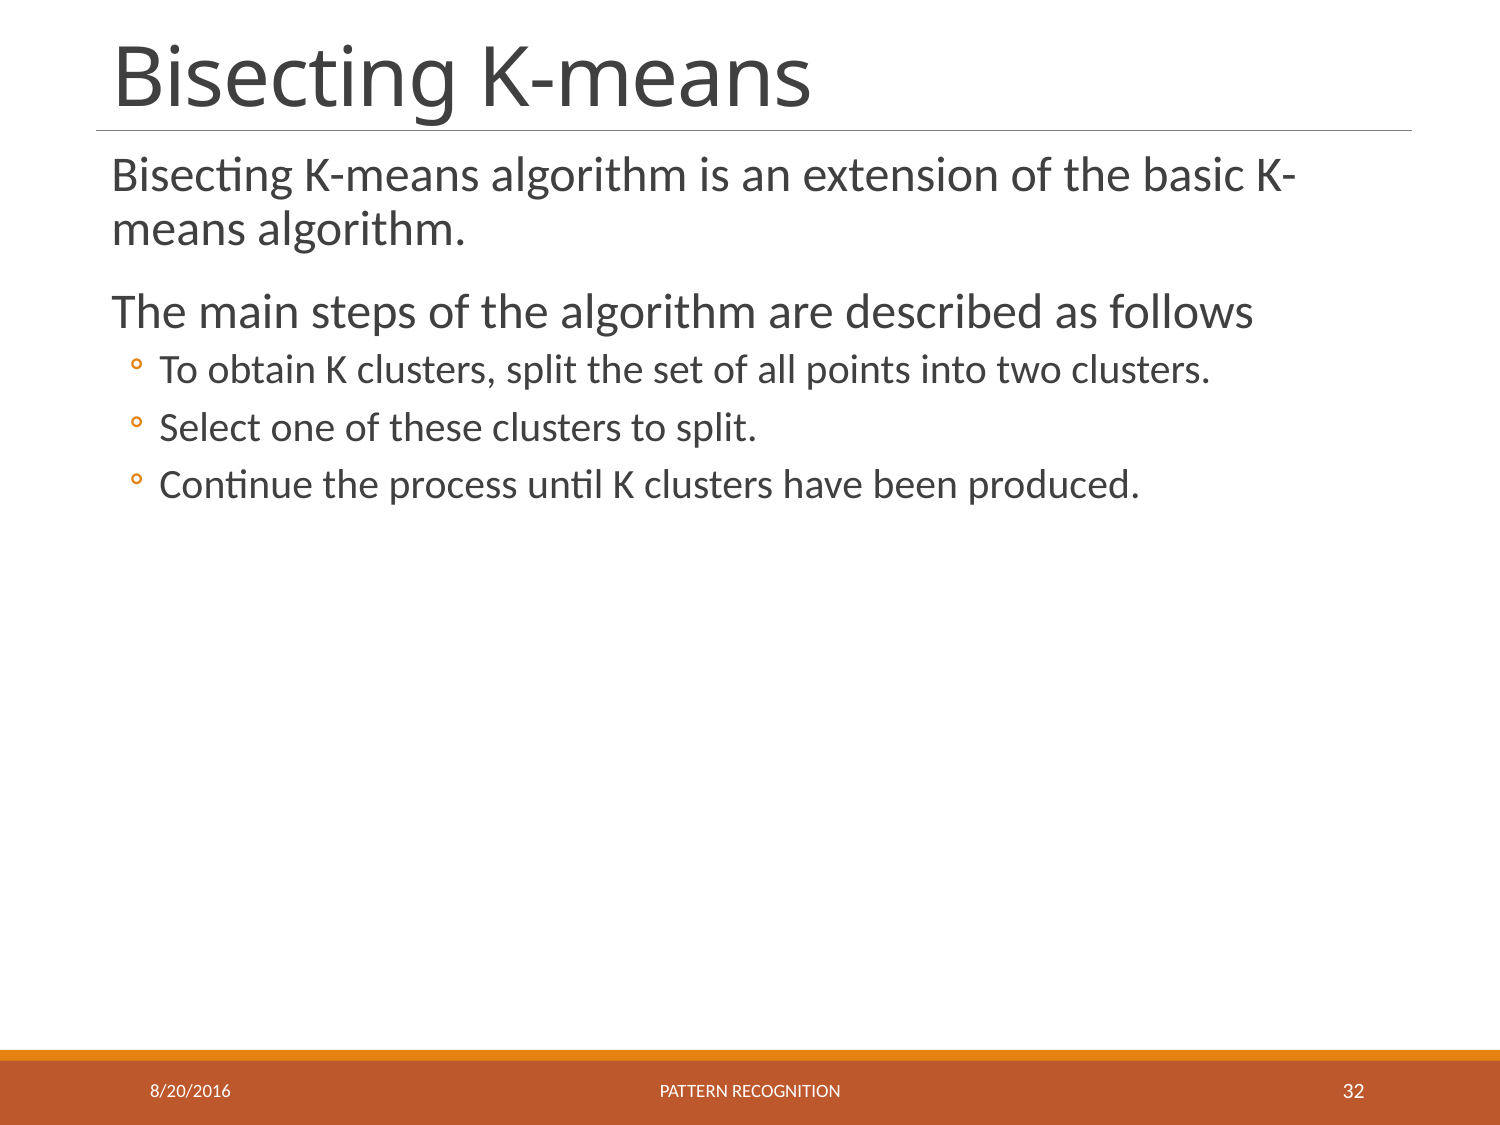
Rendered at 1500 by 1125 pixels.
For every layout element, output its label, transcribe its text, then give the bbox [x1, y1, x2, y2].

footer Pattern recognition [453, 1059, 1047, 1120]
slide_number 32 [1218, 1059, 1380, 1120]
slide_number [135, 1059, 440, 1120]
title Bisecting K-means [96, 19, 1413, 131]
list Bisecting K-means algorithm is an extension of the basic K-means algorithm. The main steps of the algorithm are described as follows To obtain K clusters, split the set of all points into two clusters. Select one of these clusters to split. Continue the process until K clusters have been produced. [96, 140, 1413, 1034]
